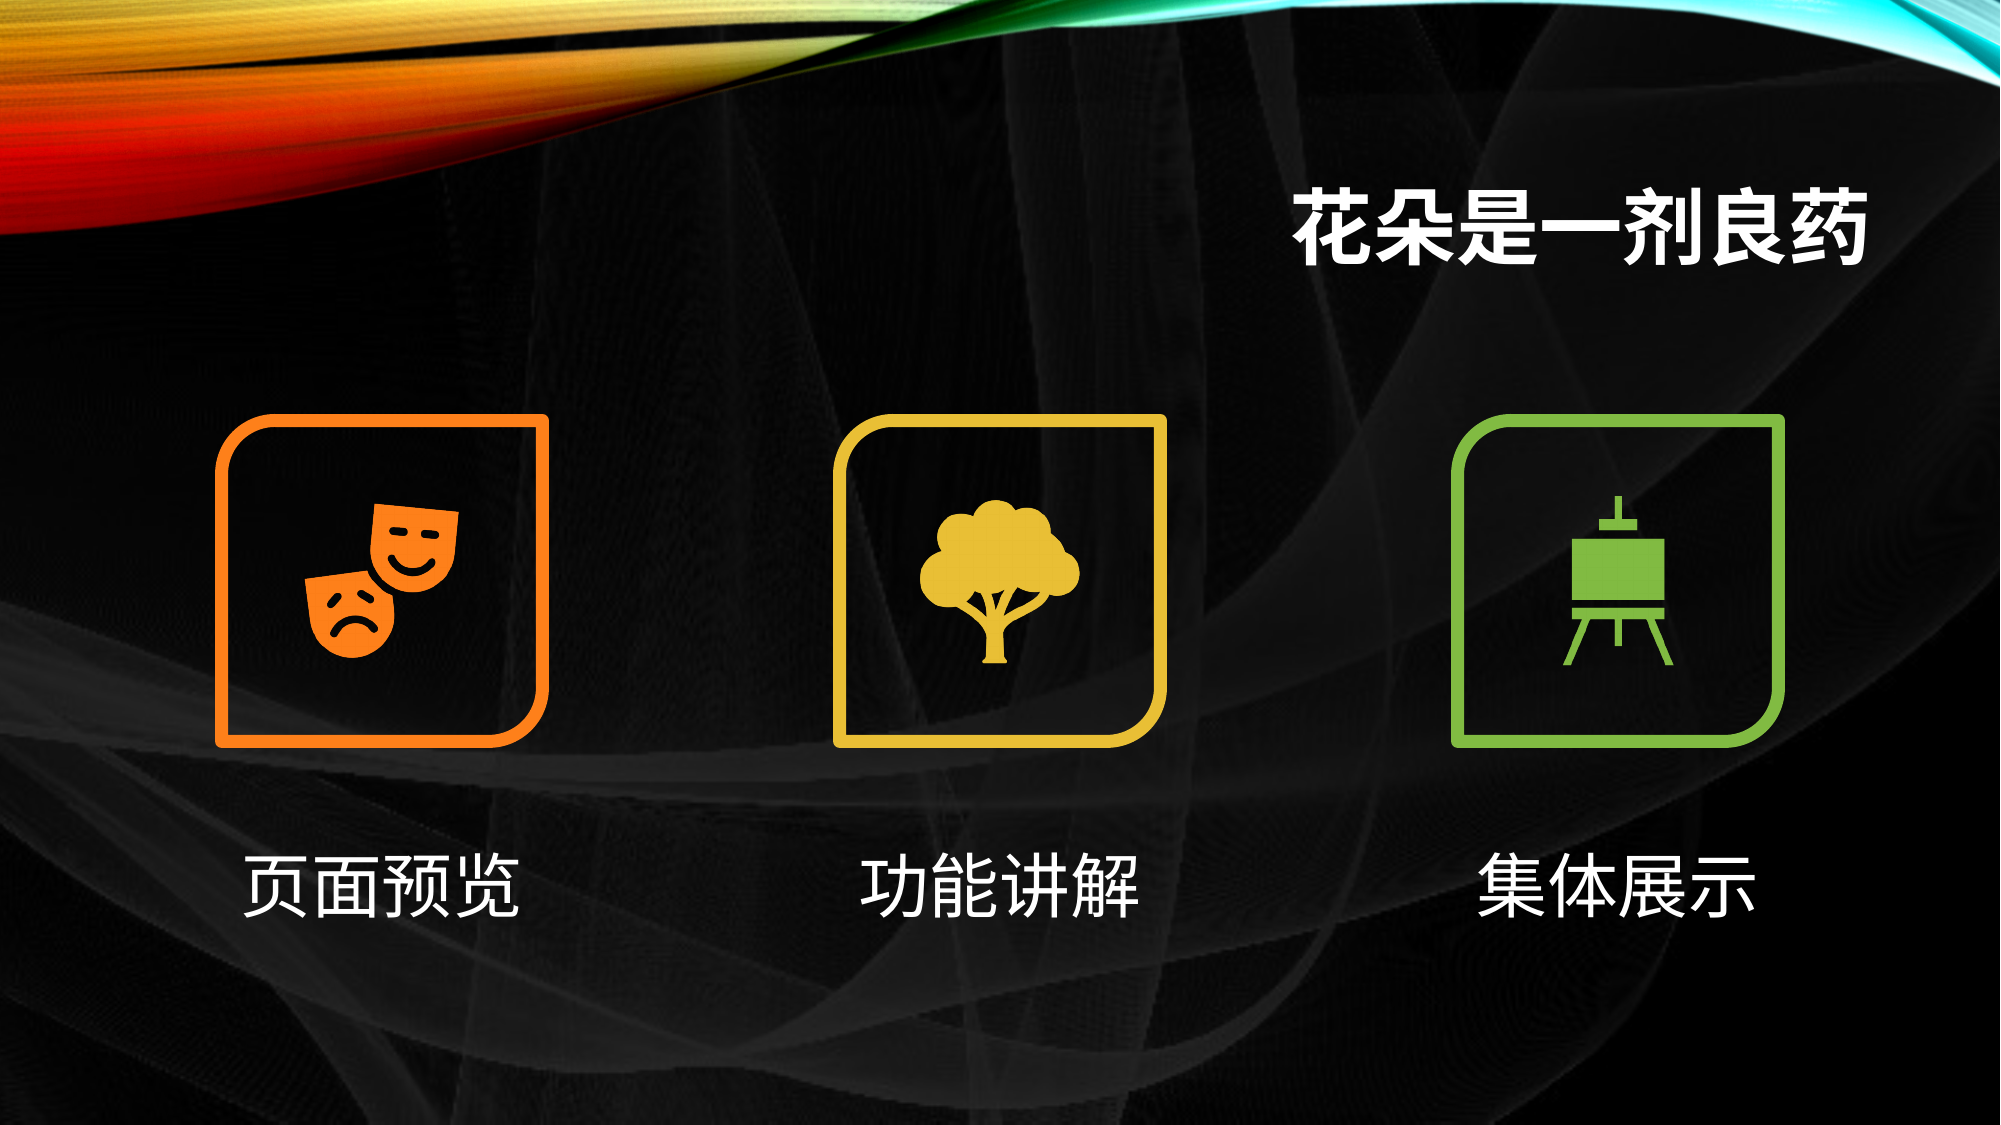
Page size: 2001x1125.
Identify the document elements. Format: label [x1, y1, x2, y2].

picture [0, 0, 2000, 1125]
list [112, 359, 1888, 1021]
